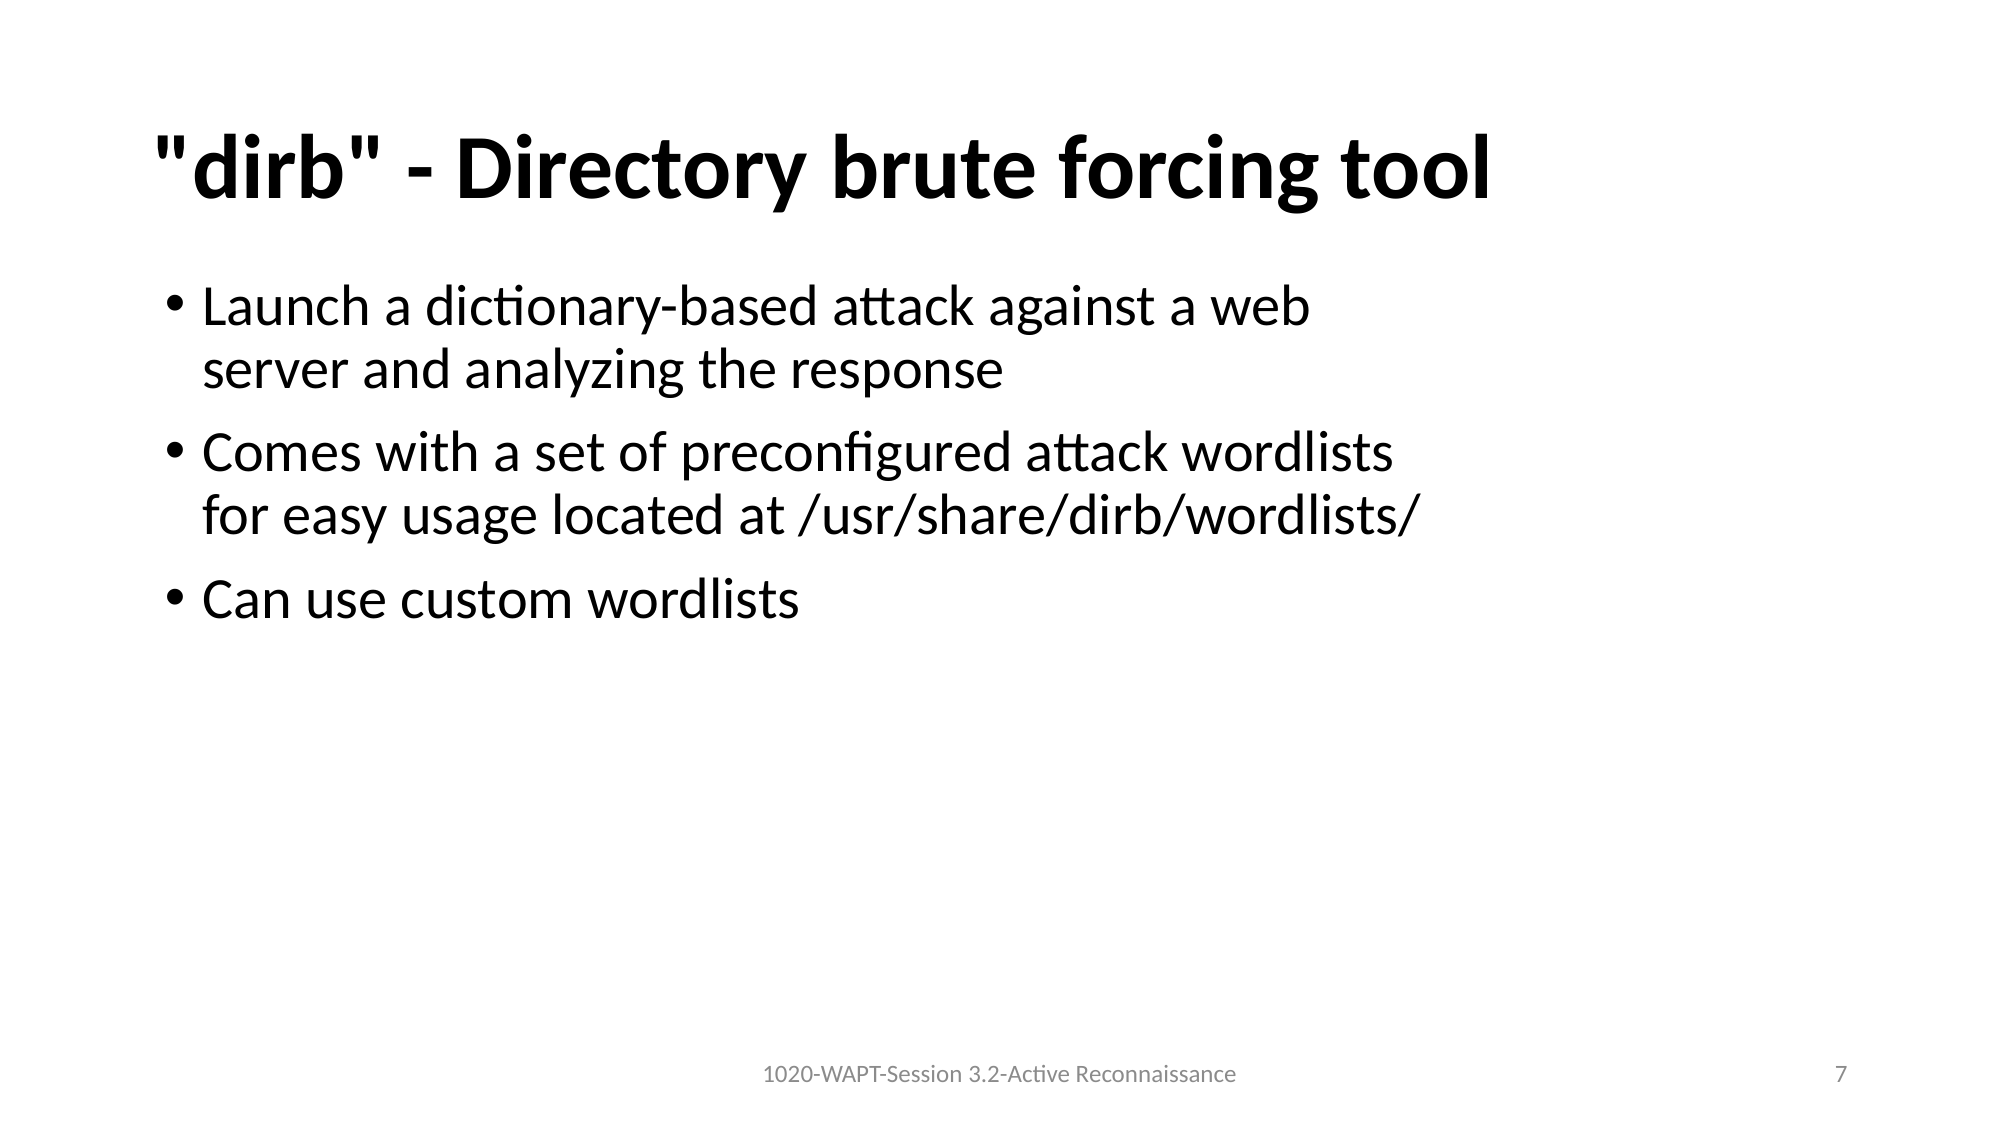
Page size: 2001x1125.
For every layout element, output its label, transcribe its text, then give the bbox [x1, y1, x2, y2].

list Launch a dictionary-based attack against a web server and analyzing the response Comes with a set of preconfigured attack wordlists for easy usage located at /usr/share/dirb/wordlists/ Can use custom wordlists [149, 267, 1488, 1018]
footer 1020-WAPT-Session 3.2-Active Reconnaissance [662, 1042, 1338, 1103]
slide_number 7 [1412, 1042, 1863, 1103]
title "dirb" - Directory brute forcing tool [137, 59, 1863, 278]
